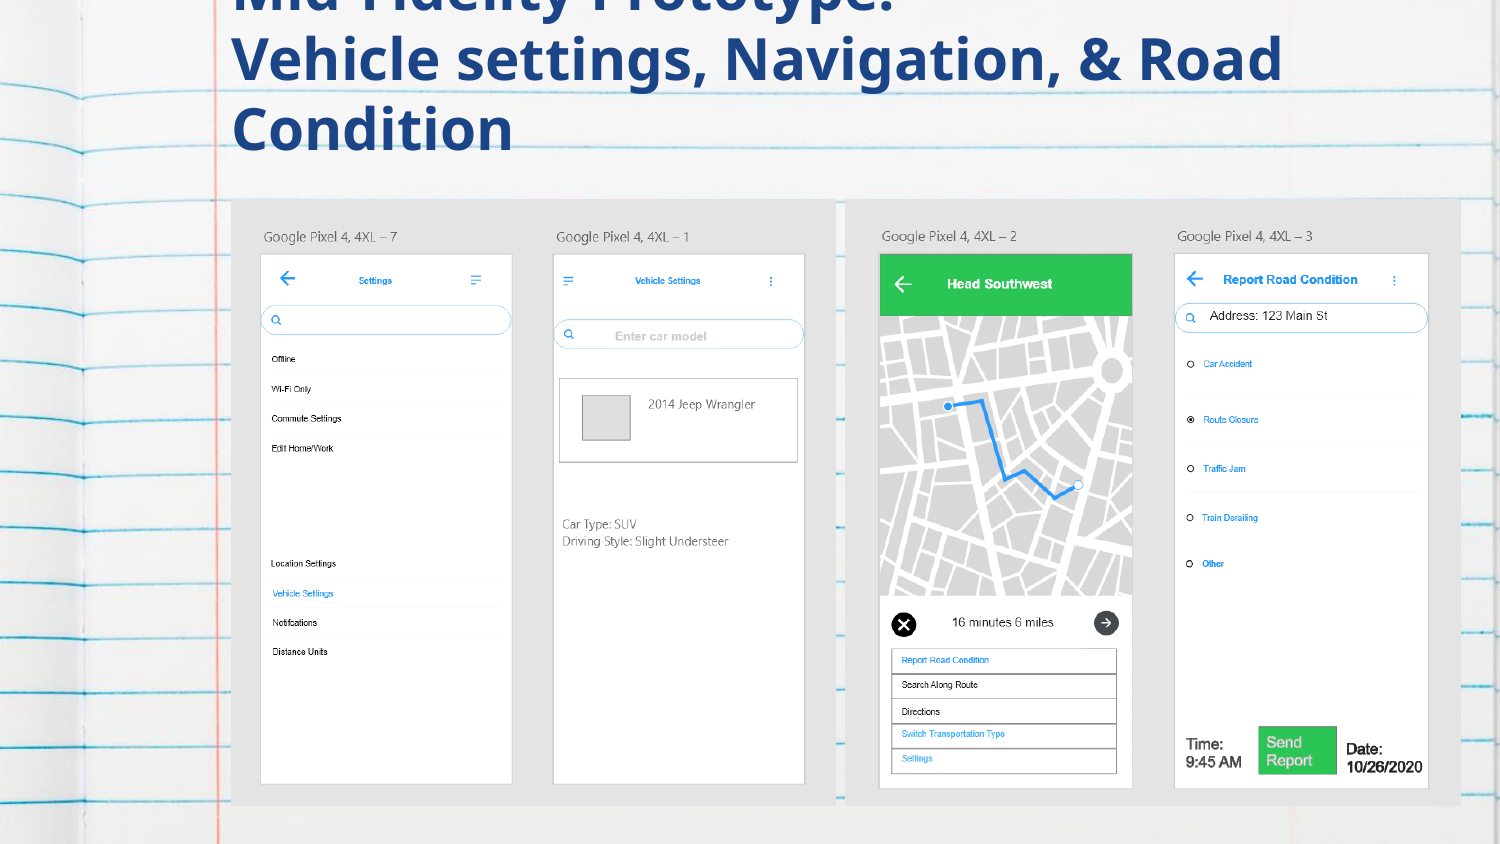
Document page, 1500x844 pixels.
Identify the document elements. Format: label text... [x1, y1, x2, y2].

title Mid-Fidelity Prototype: Vehicle settings, Navigation, & Road Condition [231, 21, 1425, 162]
picture [0, 0, 1500, 844]
